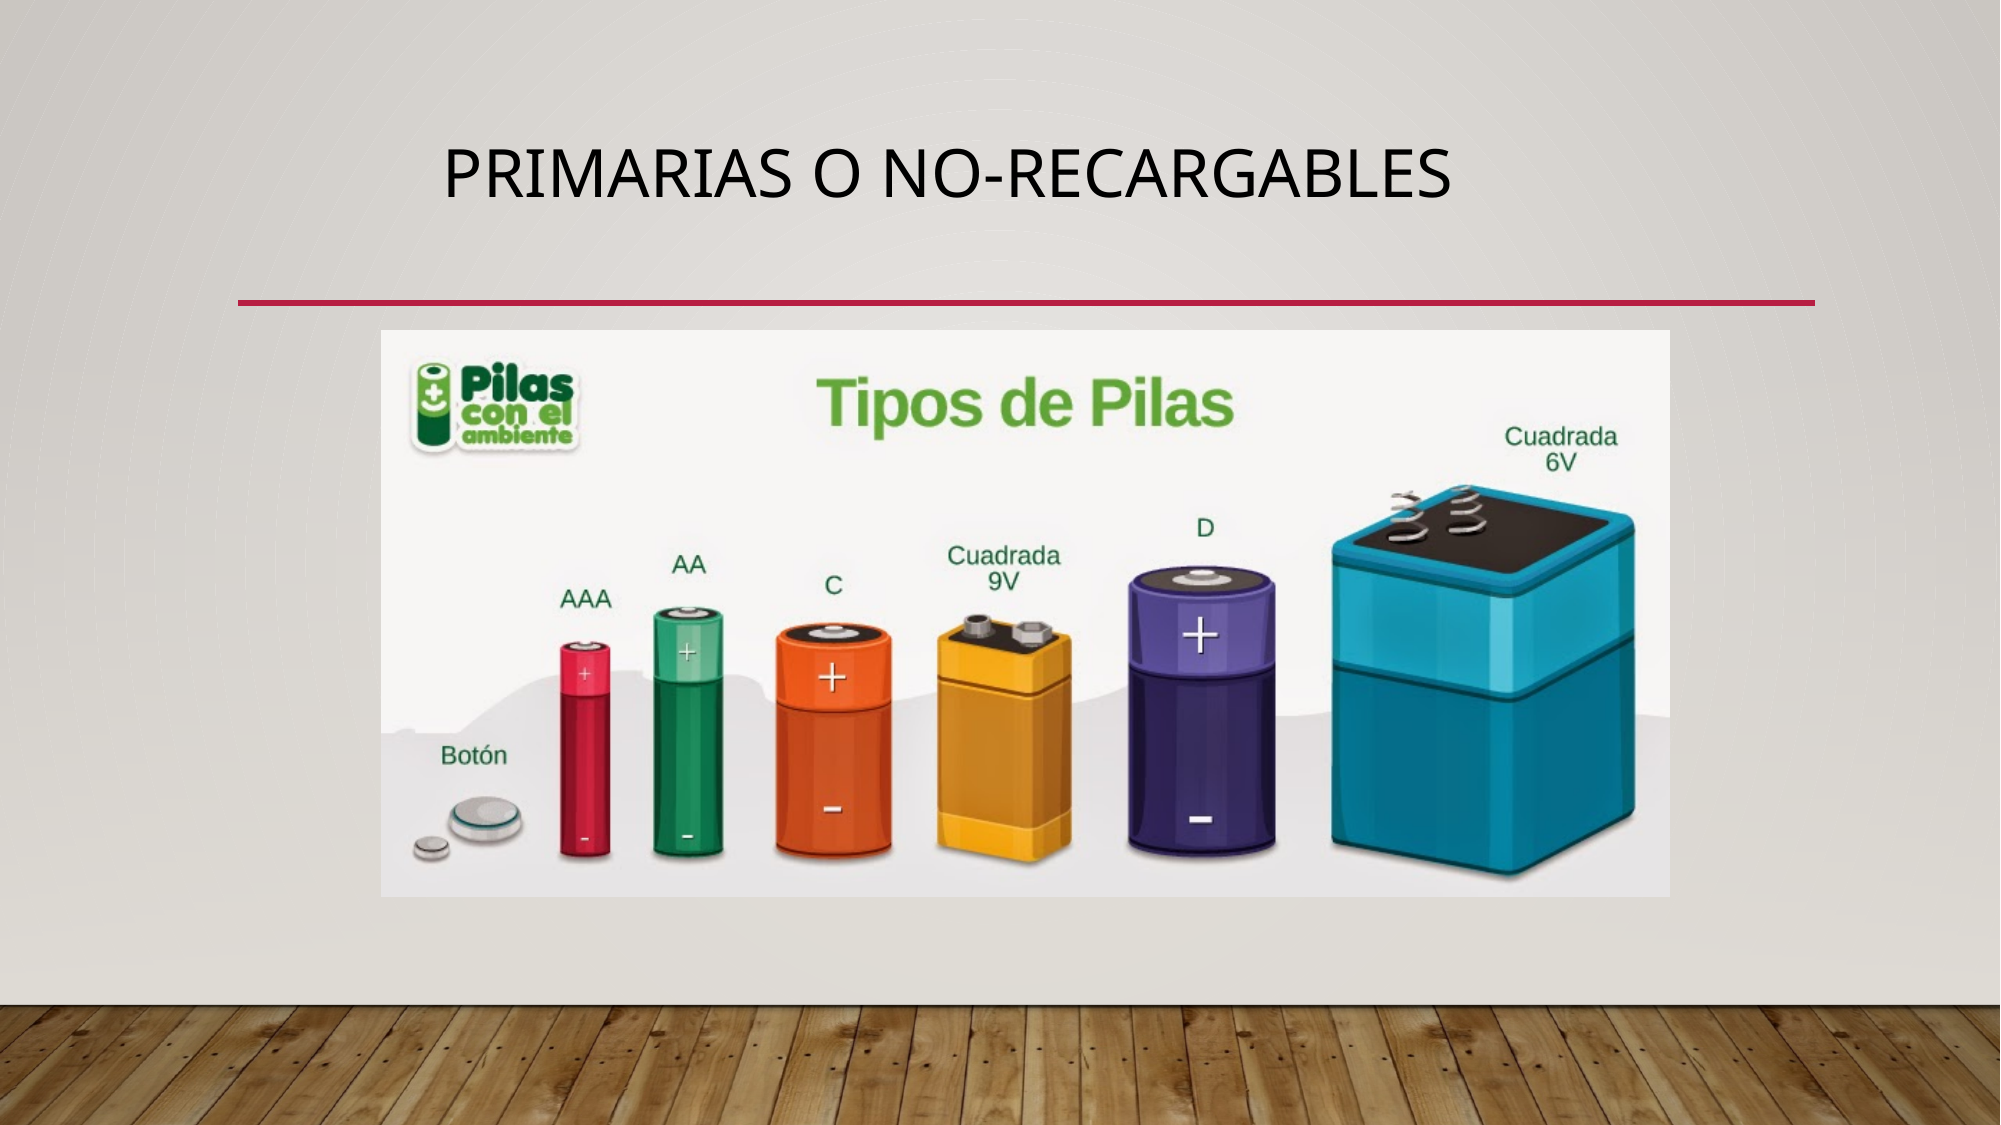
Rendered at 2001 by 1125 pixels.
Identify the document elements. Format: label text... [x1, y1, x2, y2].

picture [0, 1005, 2000, 1125]
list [381, 330, 1670, 897]
title PRIMARIAS O NO-RECARGABLES [238, 131, 1814, 305]
